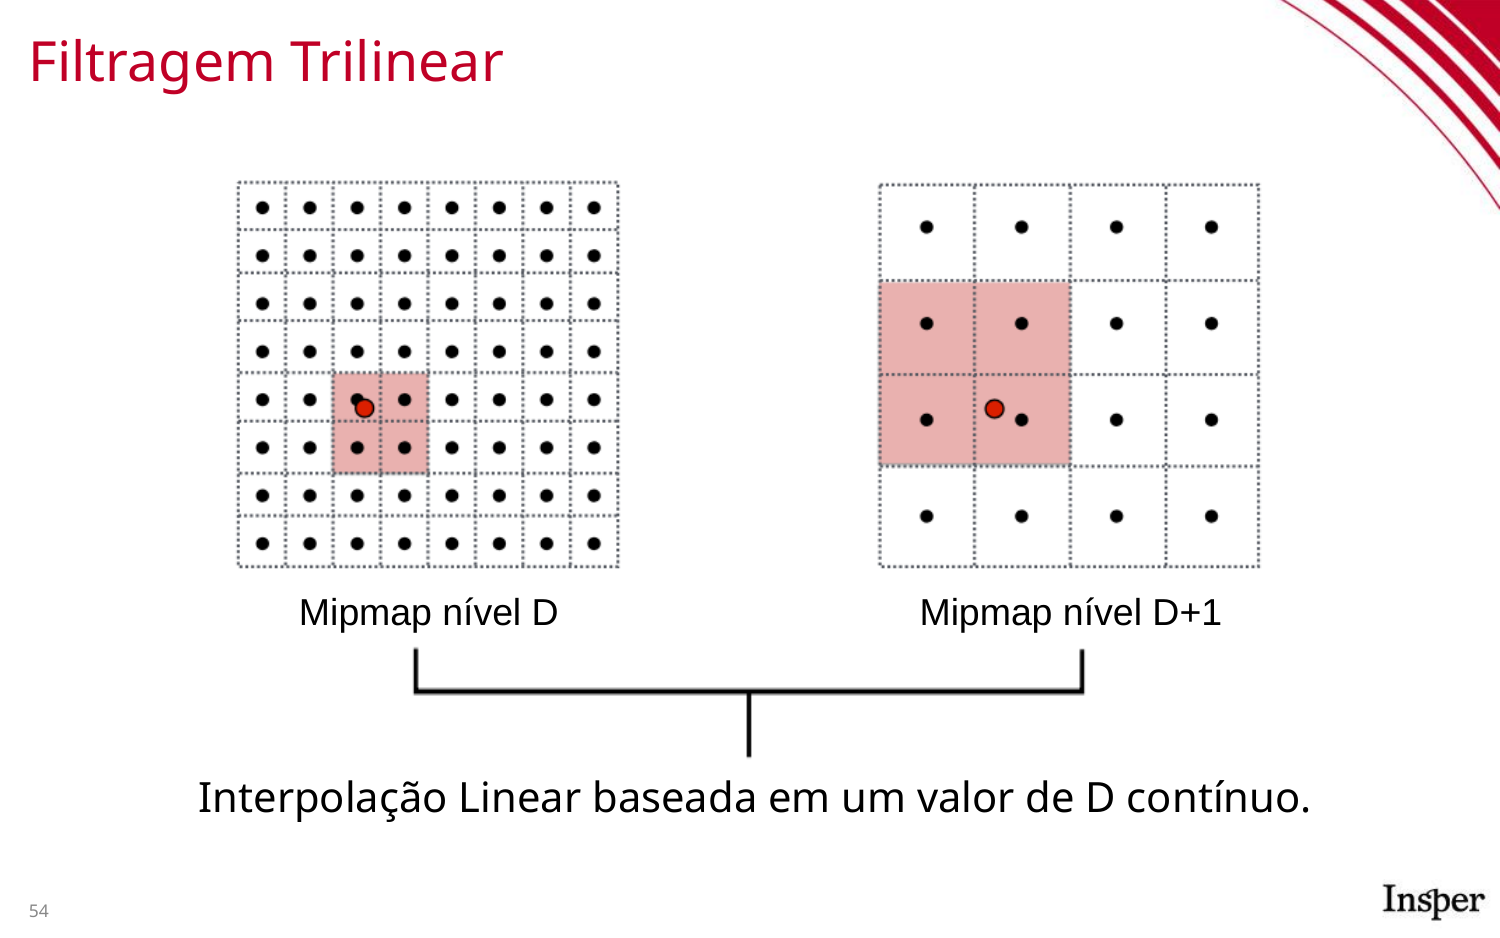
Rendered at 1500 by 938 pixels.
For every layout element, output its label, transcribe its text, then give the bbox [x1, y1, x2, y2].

list Interpolação Linear baseada em um valor de D contínuo. [64, 763, 1447, 876]
text_box Mipmap nível D [233, 580, 625, 641]
text_box Mipmap nível D+1 [874, 581, 1267, 641]
slide_number 54 [0, 887, 78, 938]
picture [232, 0, 1500, 938]
title Filtragem Trilinear [13, 18, 1397, 104]
